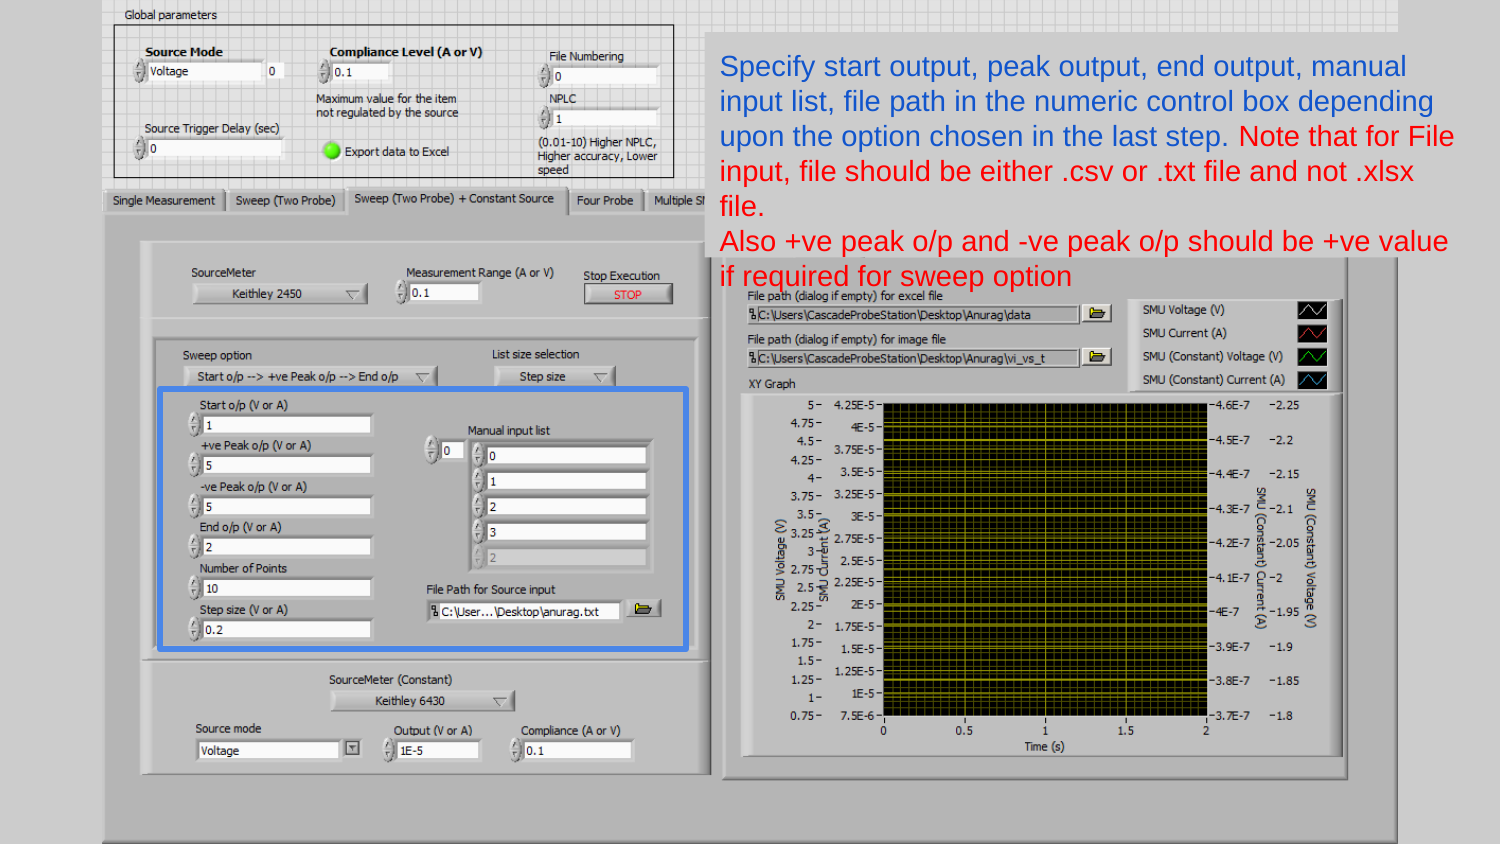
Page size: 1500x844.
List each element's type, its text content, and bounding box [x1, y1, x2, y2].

text_box Specify start output, peak output, end output, manual input list, file path in the numeric control box depending upon the option chosen in the last step. Note that for File input, file should be either .csv or .txt file and not .xlsx file. Also +ve peak o/p and -ve peak o/p should be +ve value if required for sweep option [1402, 32, 1480, 258]
picture [102, 0, 1398, 844]
